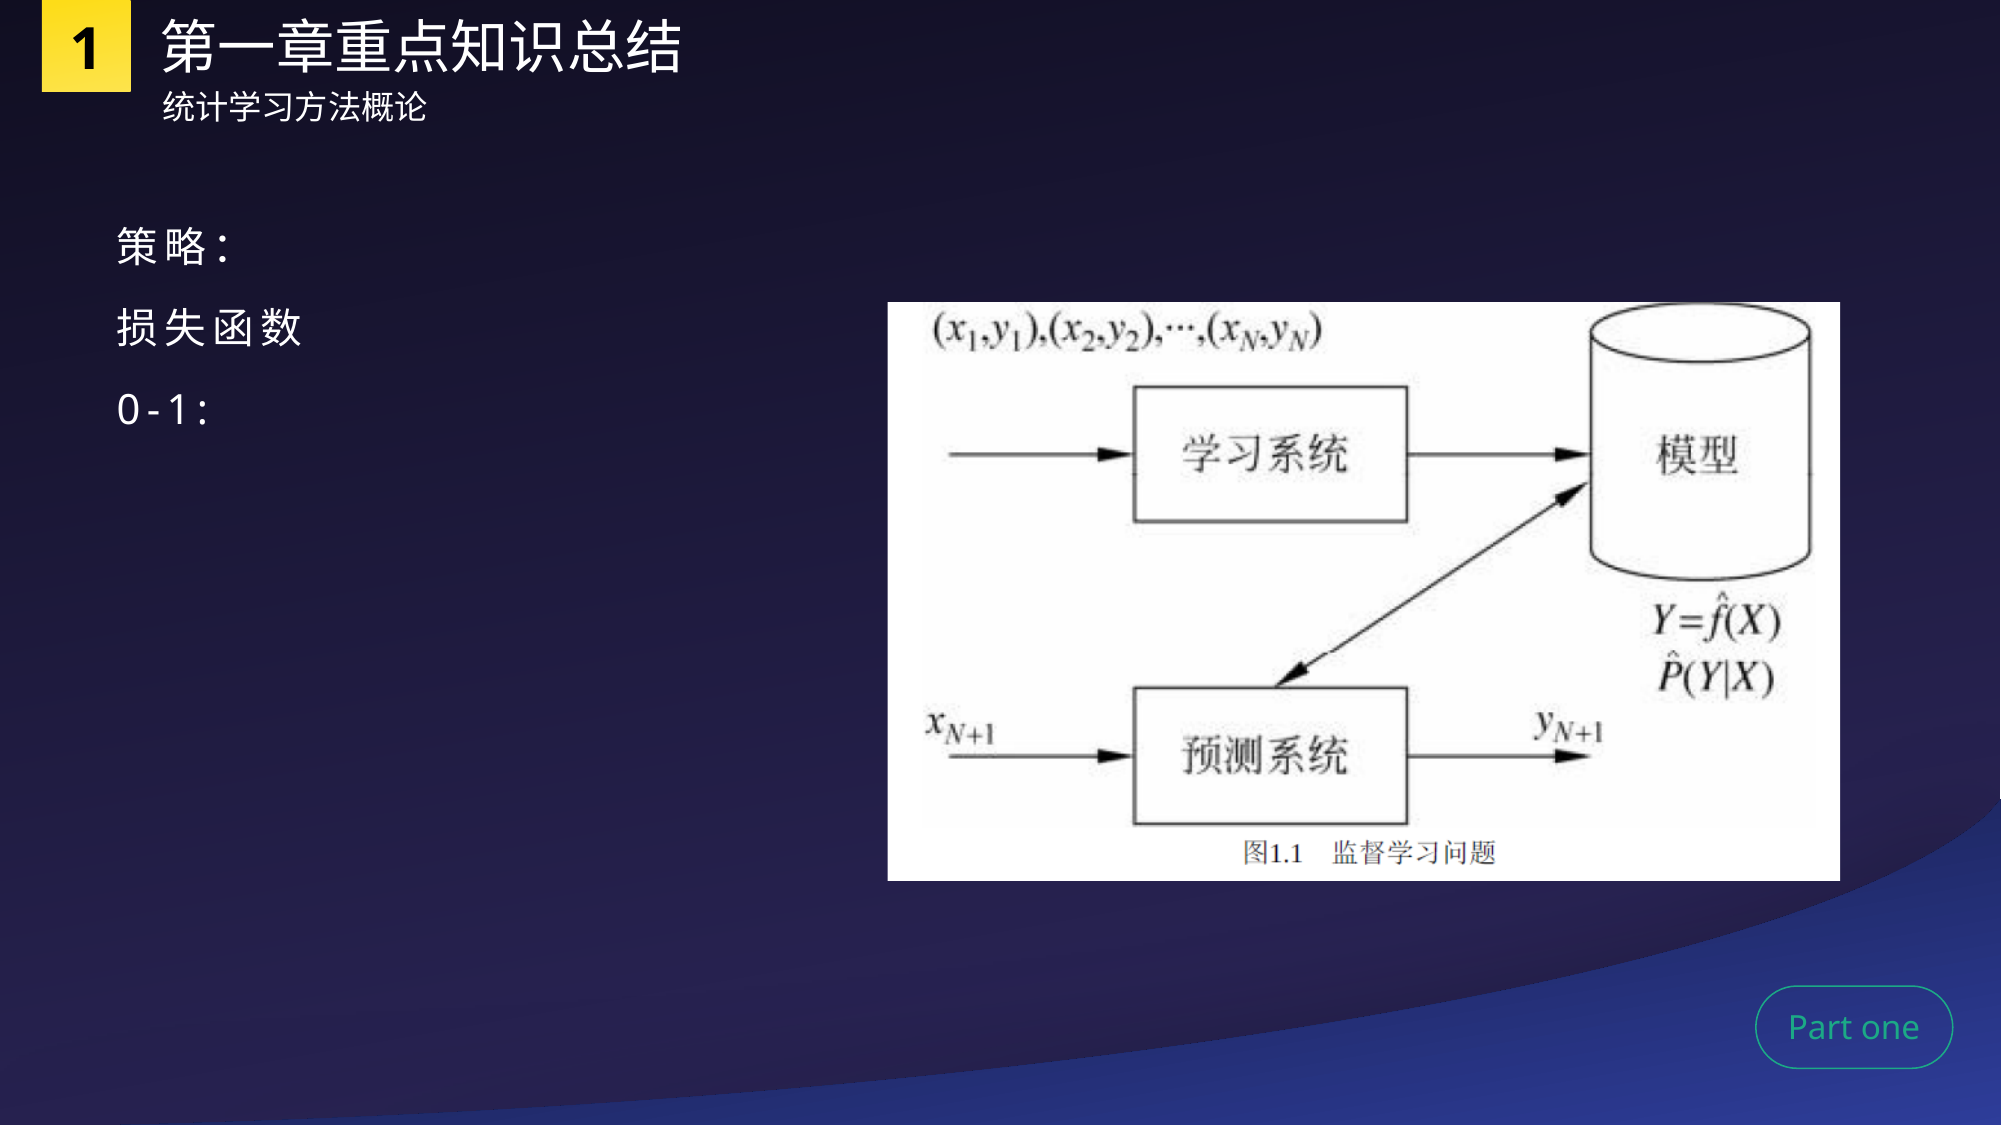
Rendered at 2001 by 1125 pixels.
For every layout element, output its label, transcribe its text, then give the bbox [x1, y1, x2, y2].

text_box 统计学习方法概论 [147, 79, 1028, 134]
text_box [41, 0, 131, 92]
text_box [2, 797, 2000, 1125]
text_box 第一章重点知识总结 [131, 2, 794, 88]
picture [887, 301, 1841, 882]
